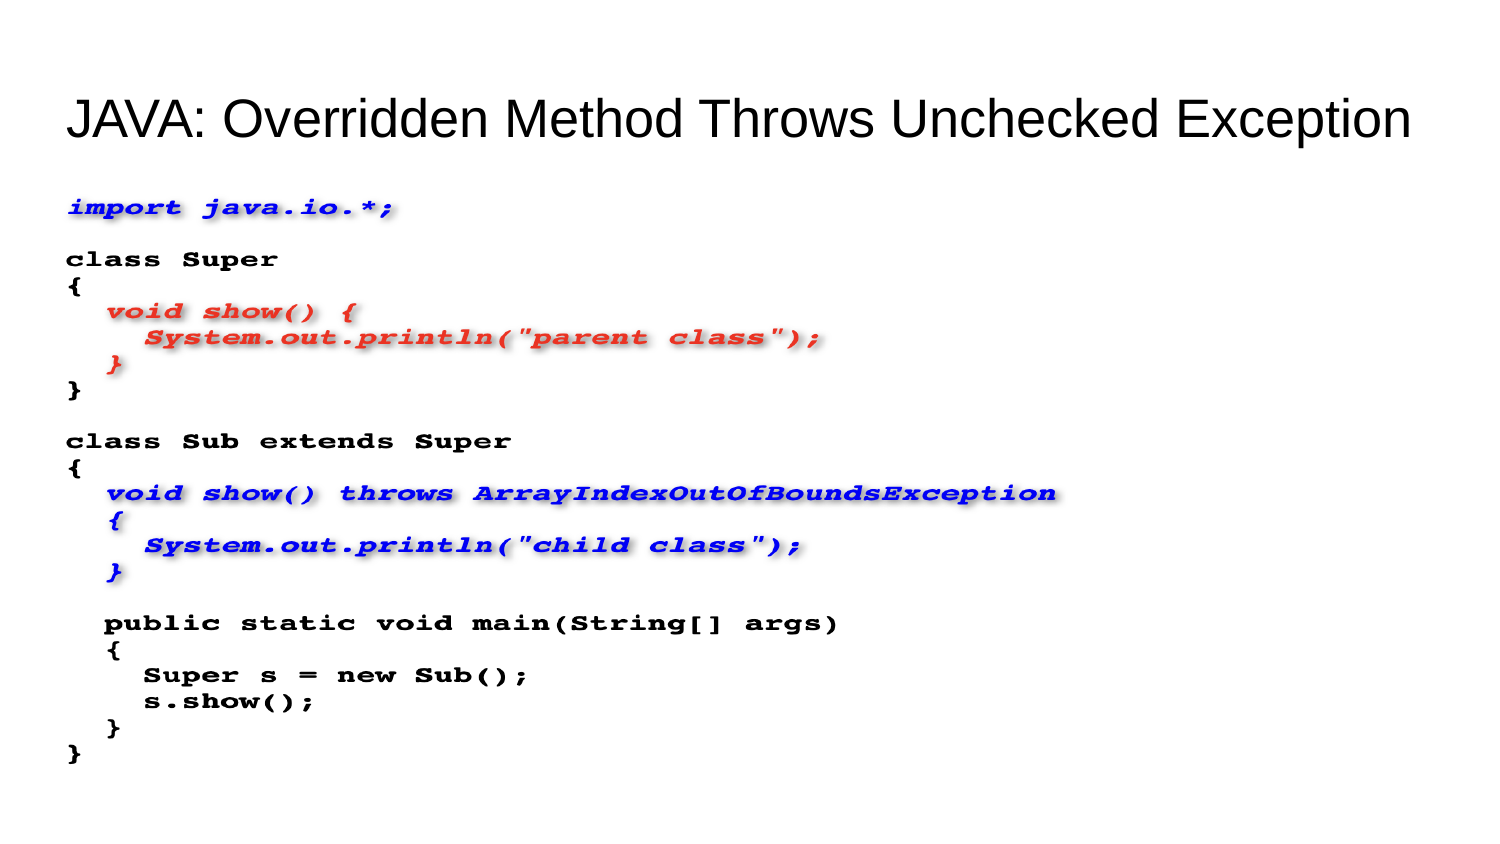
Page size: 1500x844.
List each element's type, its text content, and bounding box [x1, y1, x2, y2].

title JAVA: Overridden Method Throws Unchecked Exception [51, 72, 1449, 167]
picture [42, 188, 1333, 783]
